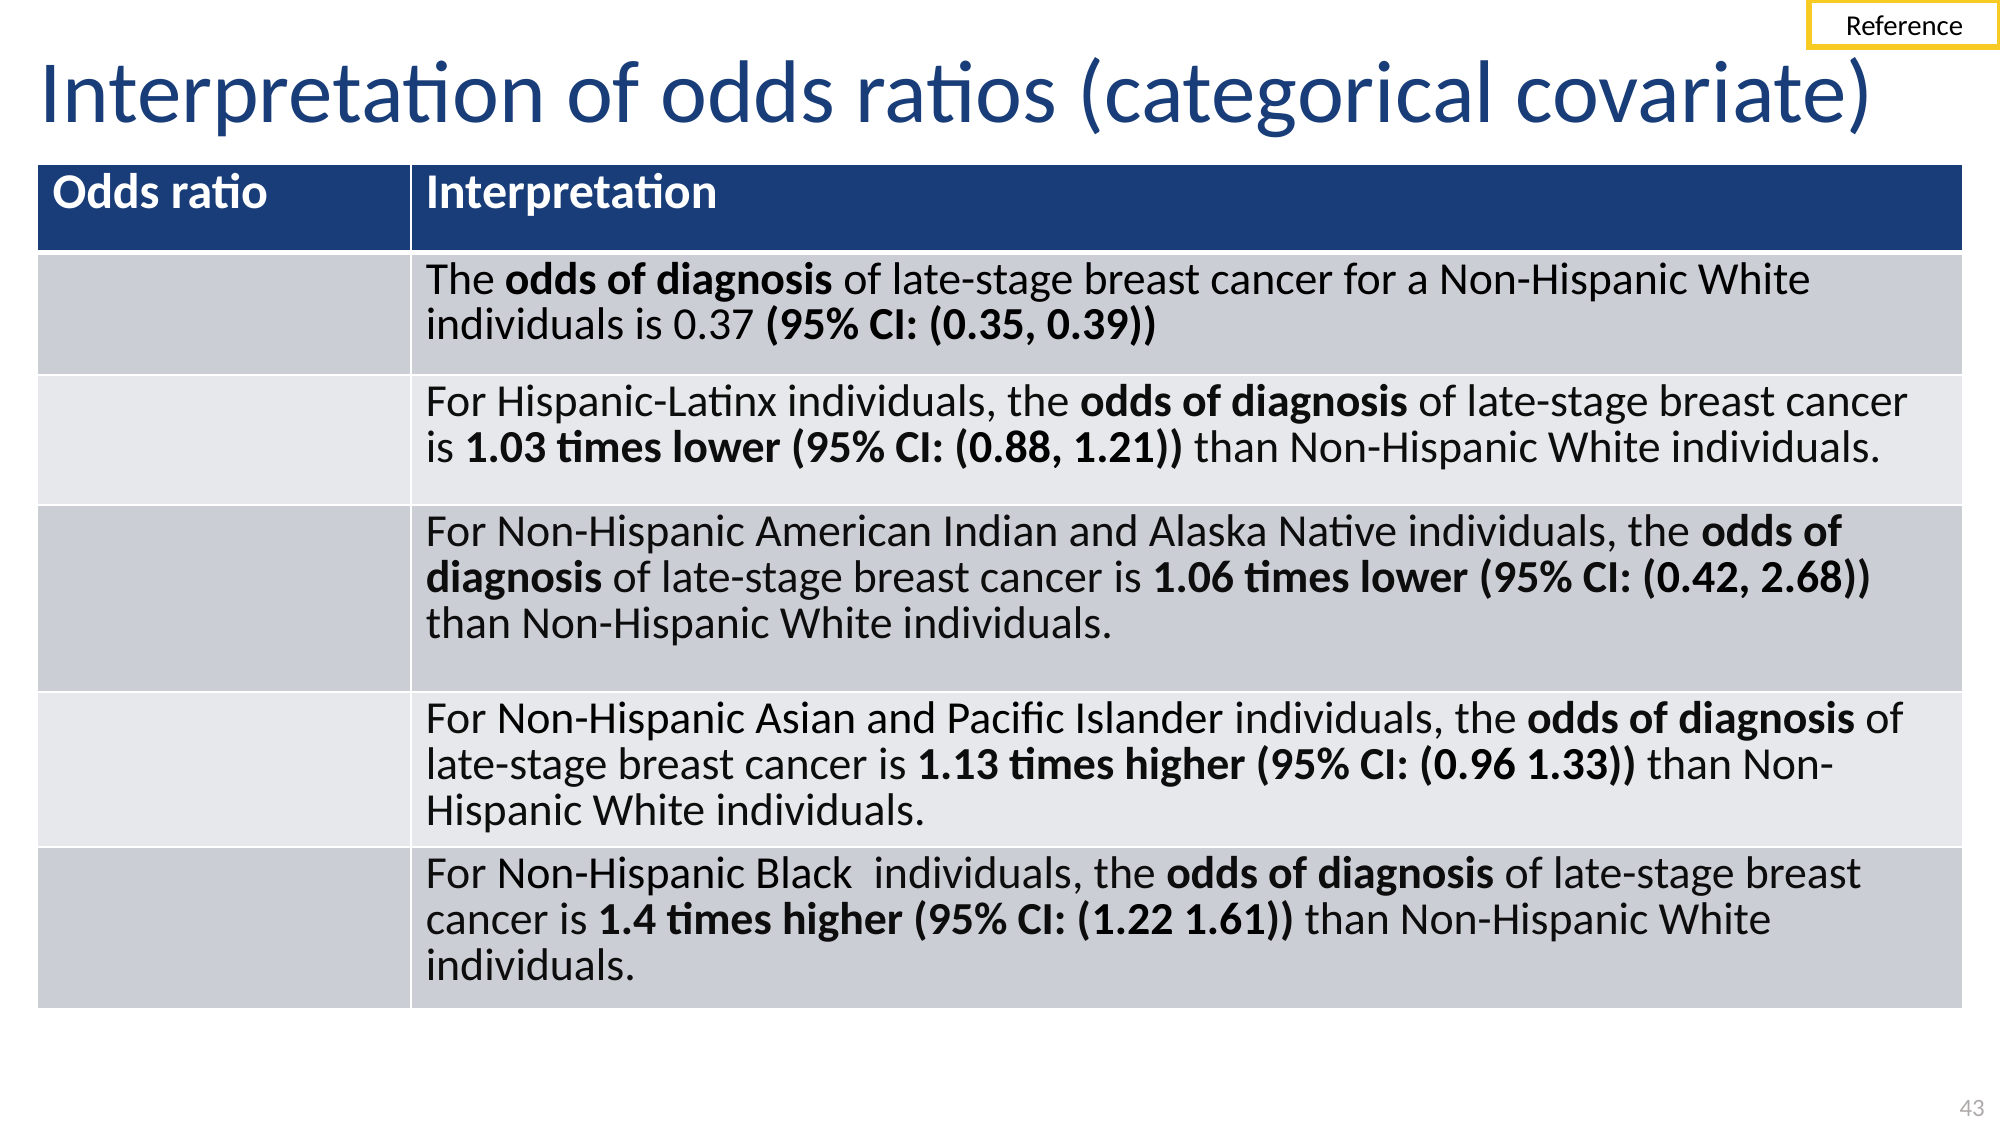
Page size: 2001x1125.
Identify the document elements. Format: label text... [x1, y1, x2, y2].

list [24, 187, 1525, 1075]
text_box Reference [1808, 0, 2000, 48]
slide_number 43 [1550, 1087, 2000, 1125]
title Interpretation of odds ratios (categorical covariate) [24, 24, 1975, 163]
